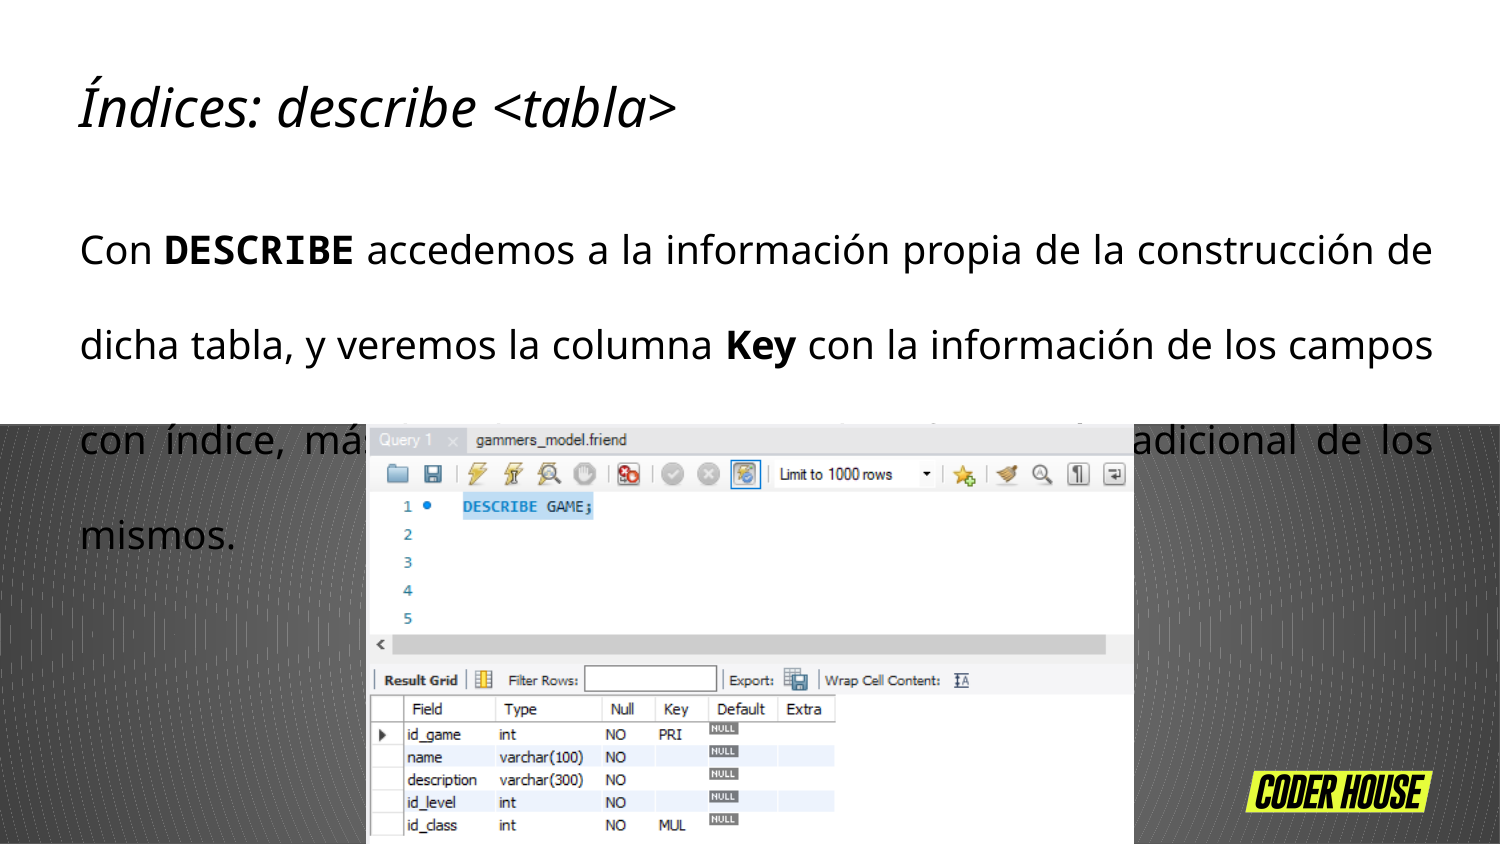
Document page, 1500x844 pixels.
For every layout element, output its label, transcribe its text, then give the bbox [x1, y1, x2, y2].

text_box [0, 424, 360, 844]
text_box Con DESCRIBE accedemos a la información propia de la construcción de dicha tabla, y veremos la columna Key con la información de los campos con índice, más la columna Extra con la información adicional de los mismos. [64, 162, 1456, 526]
text_box Índices: describe <tabla> [64, 58, 885, 175]
text_box [1138, 424, 1500, 844]
picture [366, 424, 1134, 844]
picture [1241, 764, 1437, 819]
